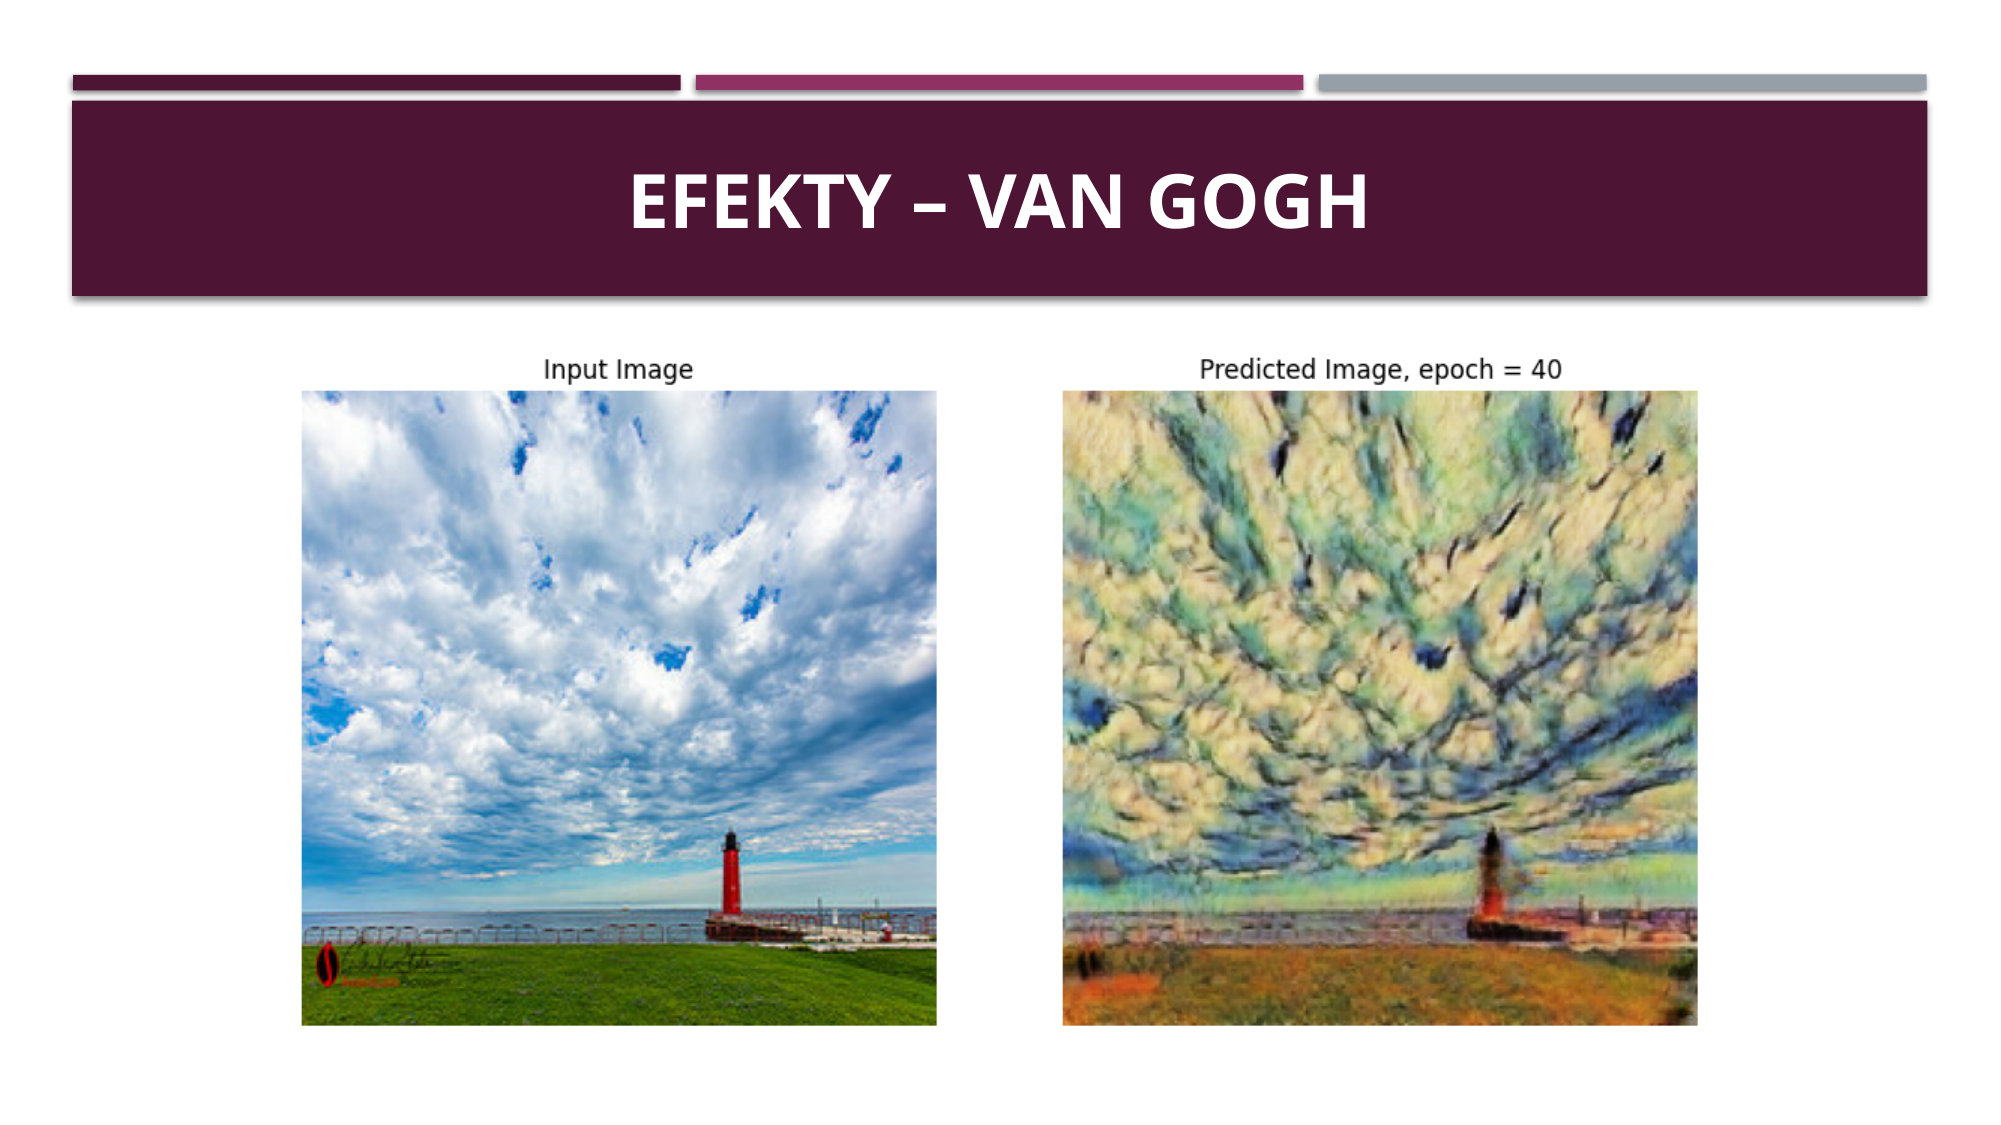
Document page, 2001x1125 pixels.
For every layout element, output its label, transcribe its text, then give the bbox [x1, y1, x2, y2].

title Efekty – van gogh [95, 115, 1905, 282]
picture [286, 342, 1713, 1042]
